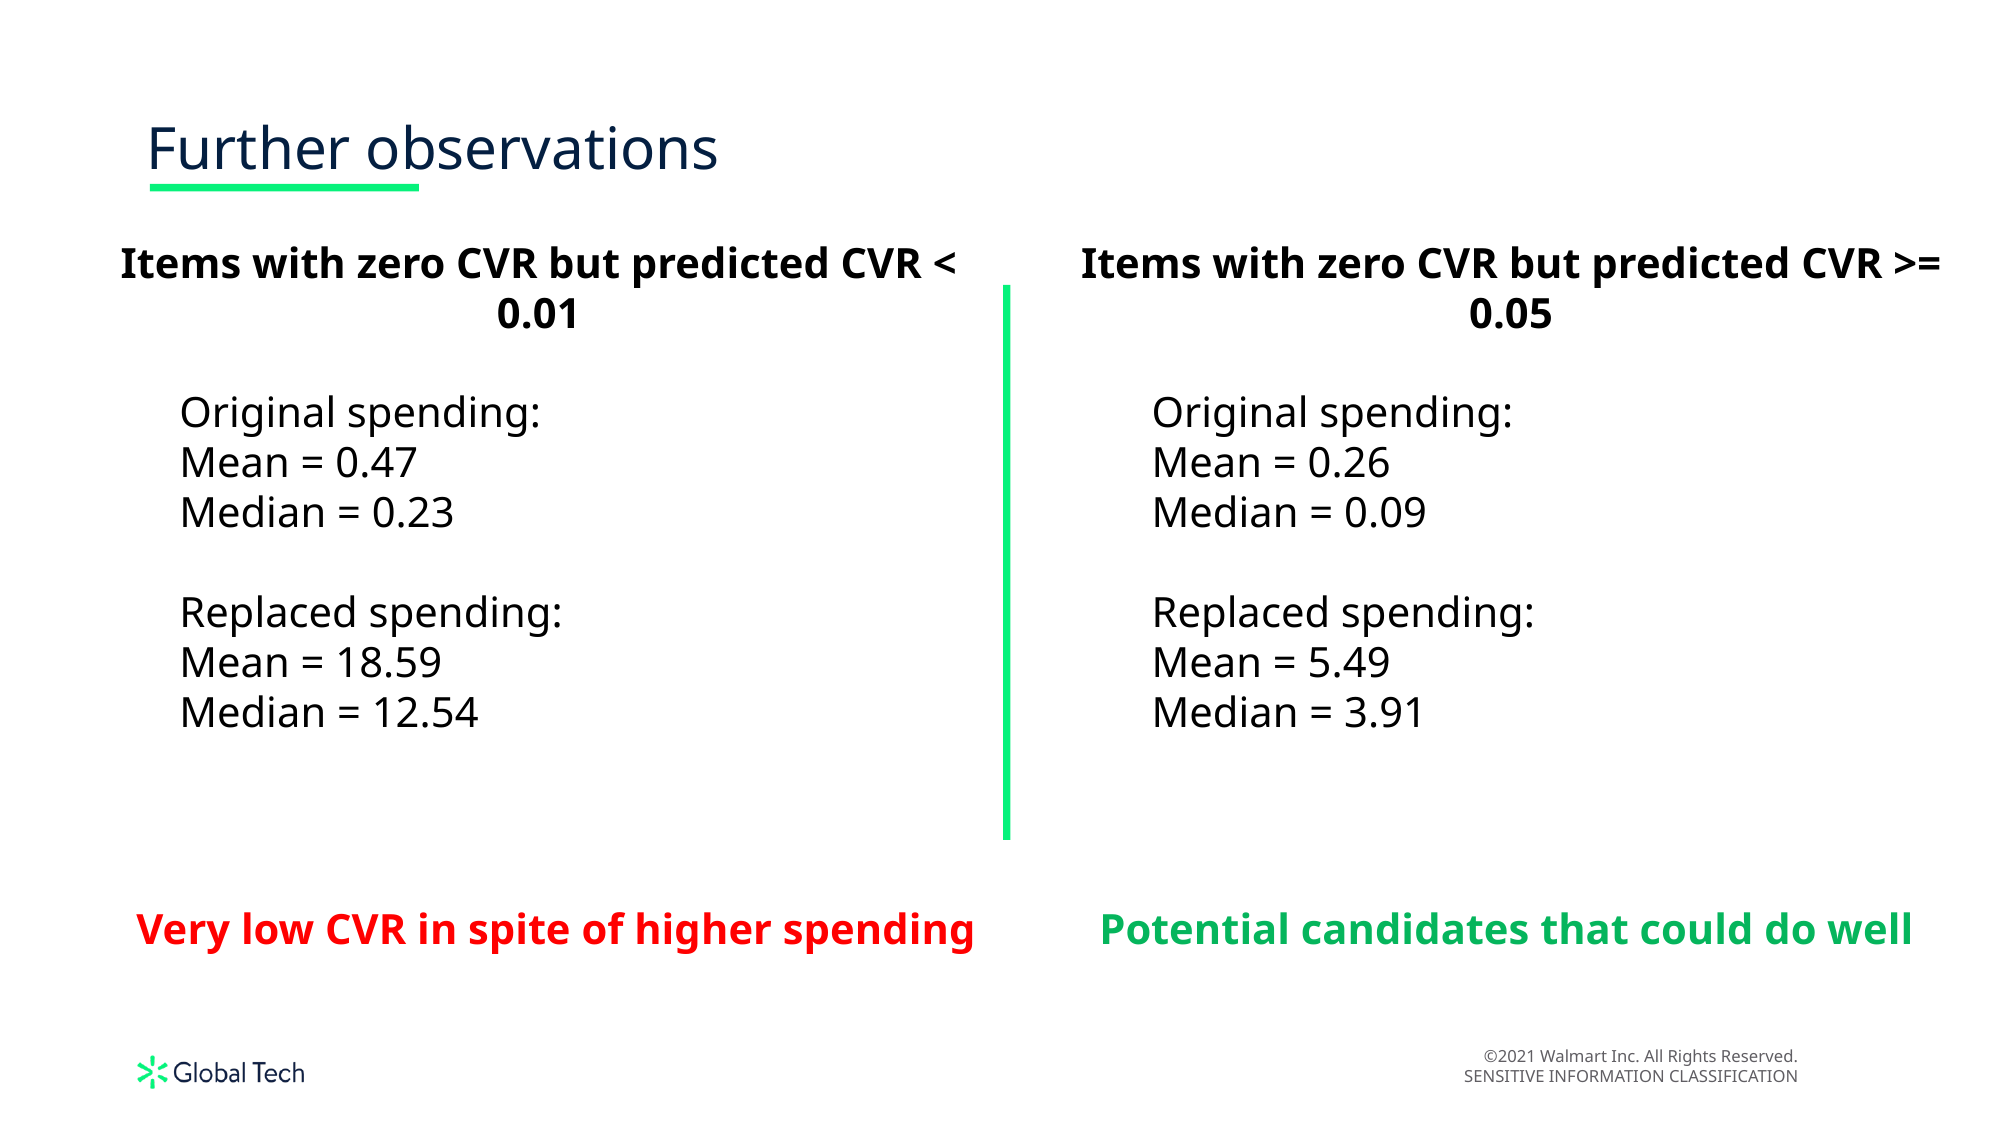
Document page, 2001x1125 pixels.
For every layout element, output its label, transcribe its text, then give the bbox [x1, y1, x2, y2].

picture [137, 1055, 304, 1089]
list Items with zero CVR but predicted CVR < 0.01 [101, 229, 977, 296]
text_box Original spending: Mean = 0.47 Median = 0.23 Replaced spending: Mean = 18.59 Median = 12.54 [164, 378, 914, 744]
list Further observations [131, 103, 1275, 184]
text_box Very low CVR in spite of higher spending [121, 895, 991, 961]
text_box Original spending: Mean = 0.26 Median = 0.09 Replaced spending: Mean = 5.49 Median = 3.91 [1136, 378, 1886, 744]
list Items with zero CVR but predicted CVR >= 0.05 [1055, 229, 1967, 296]
text_box Potential candidates that could do well [1084, 895, 1940, 961]
